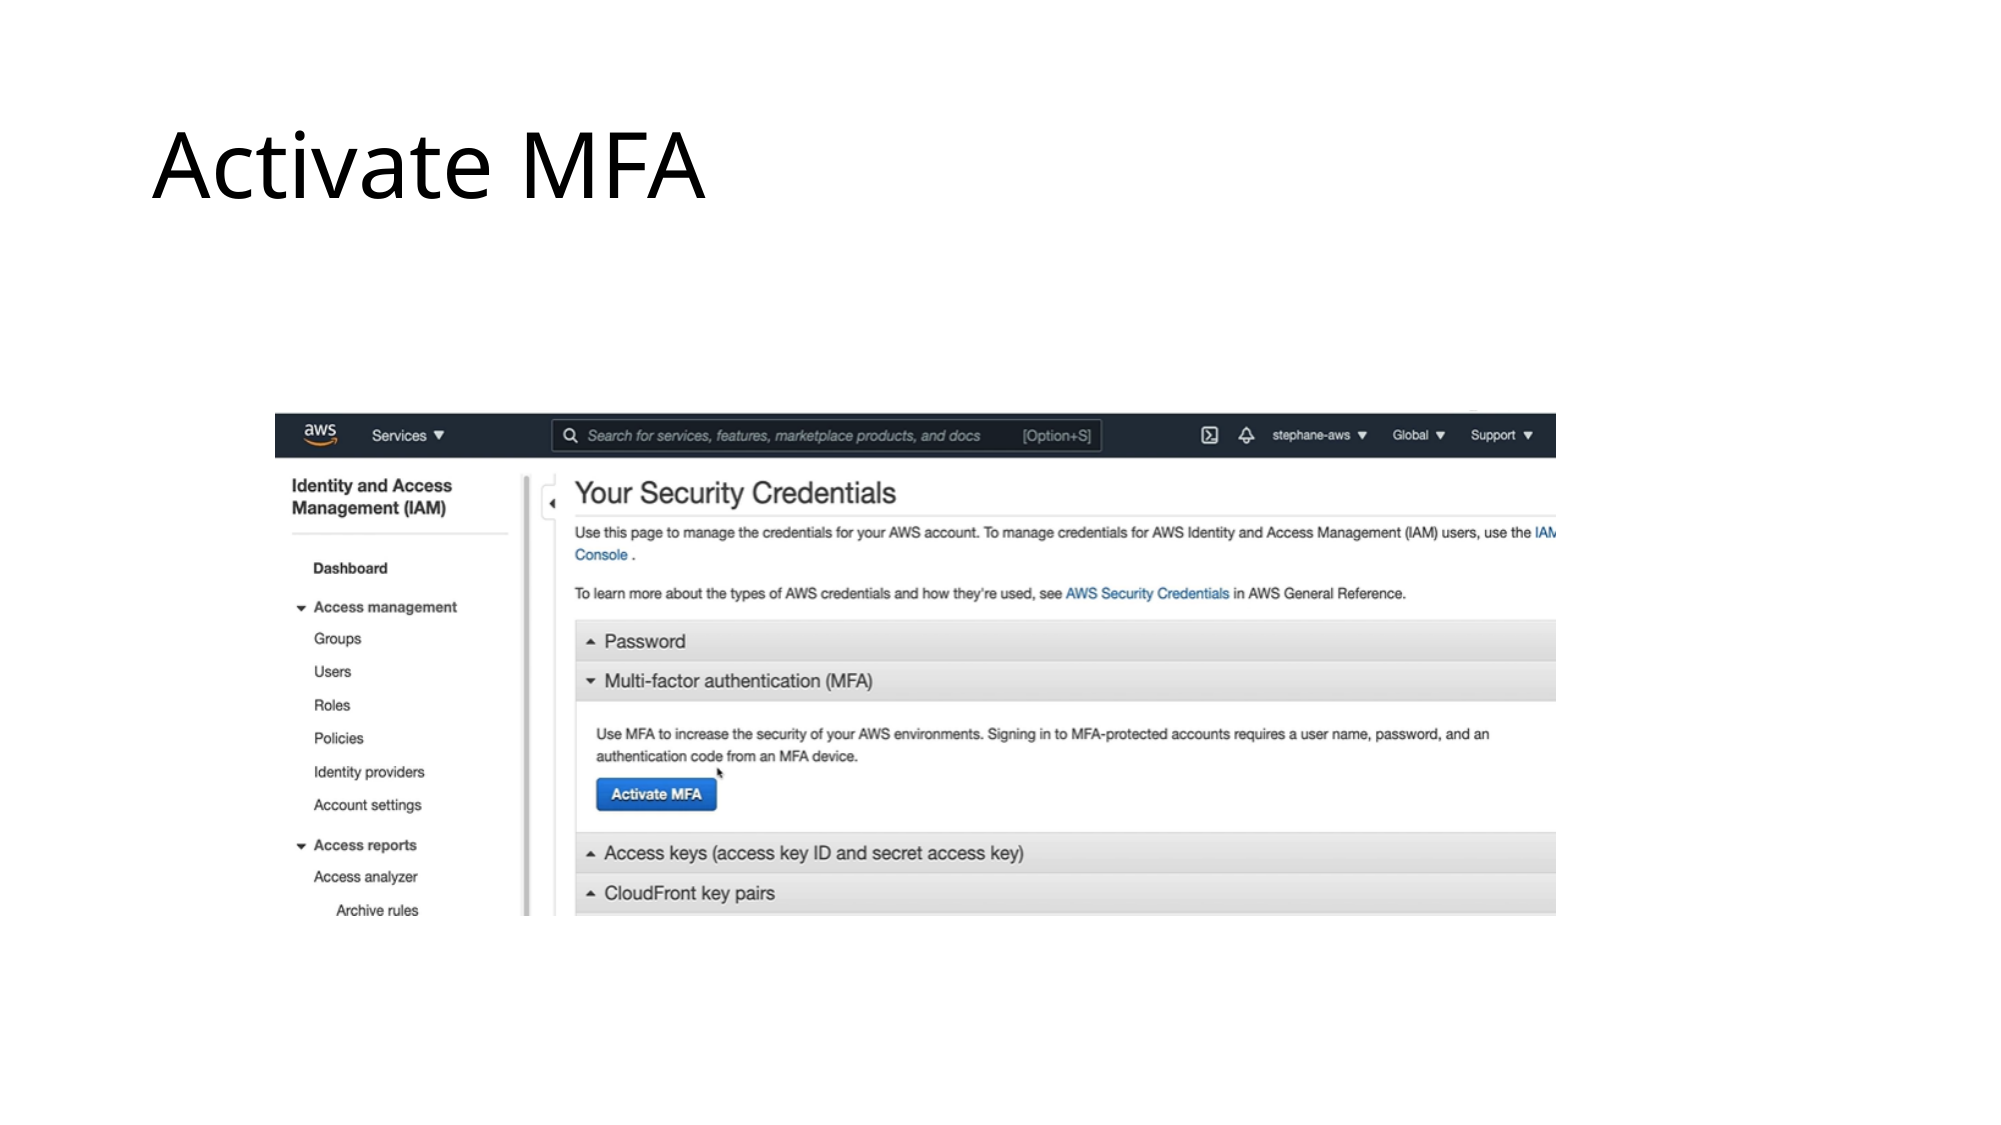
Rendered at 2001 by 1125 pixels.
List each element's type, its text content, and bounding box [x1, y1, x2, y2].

title Activate MFA [137, 59, 1863, 278]
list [274, 410, 1556, 916]
